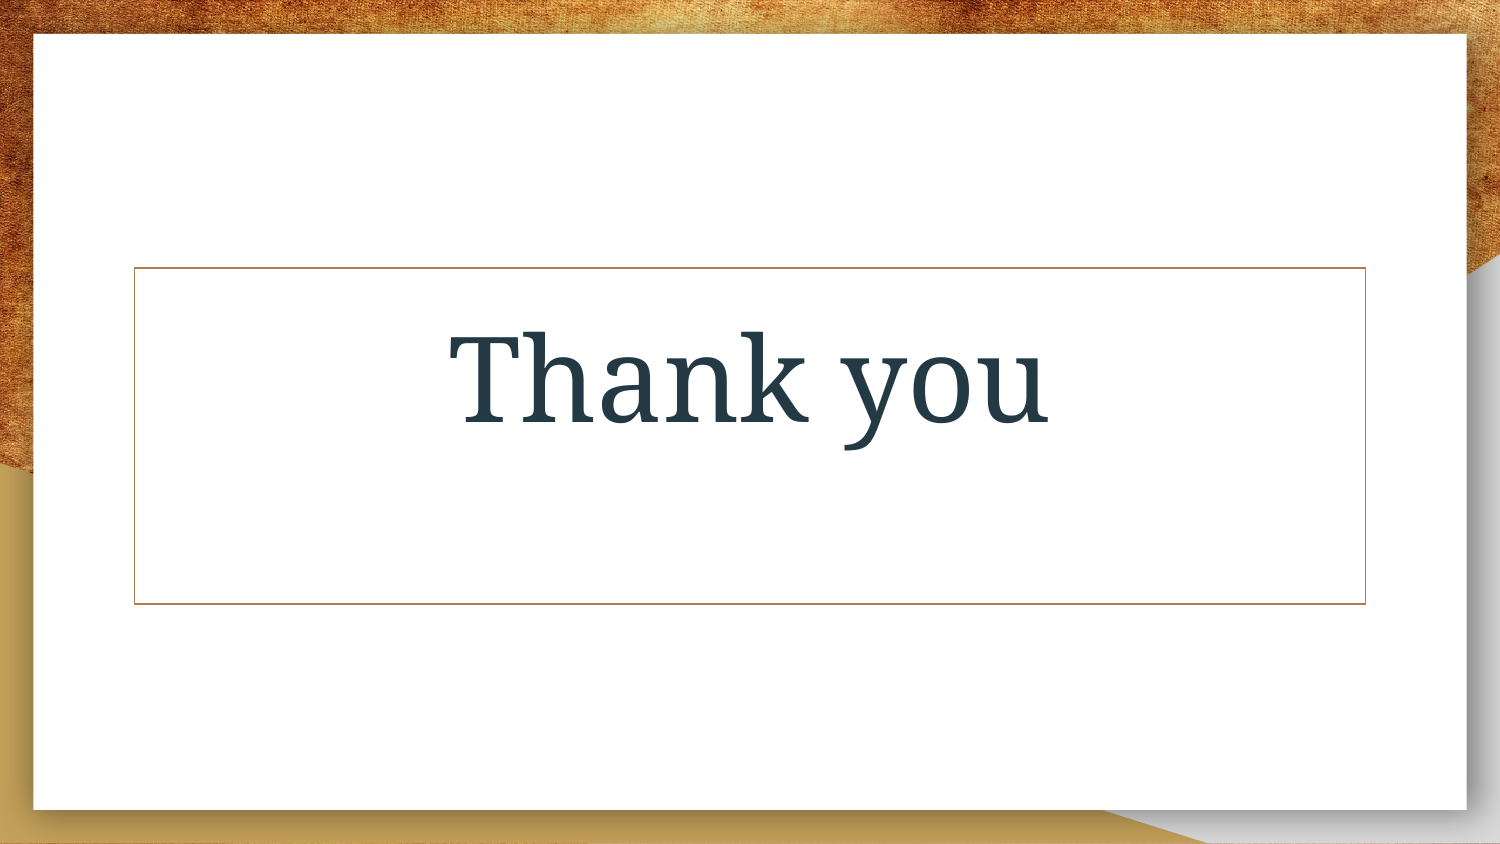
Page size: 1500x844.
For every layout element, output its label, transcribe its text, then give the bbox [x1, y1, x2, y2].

list Thank you [134, 267, 1366, 605]
picture [0, 0, 1500, 473]
